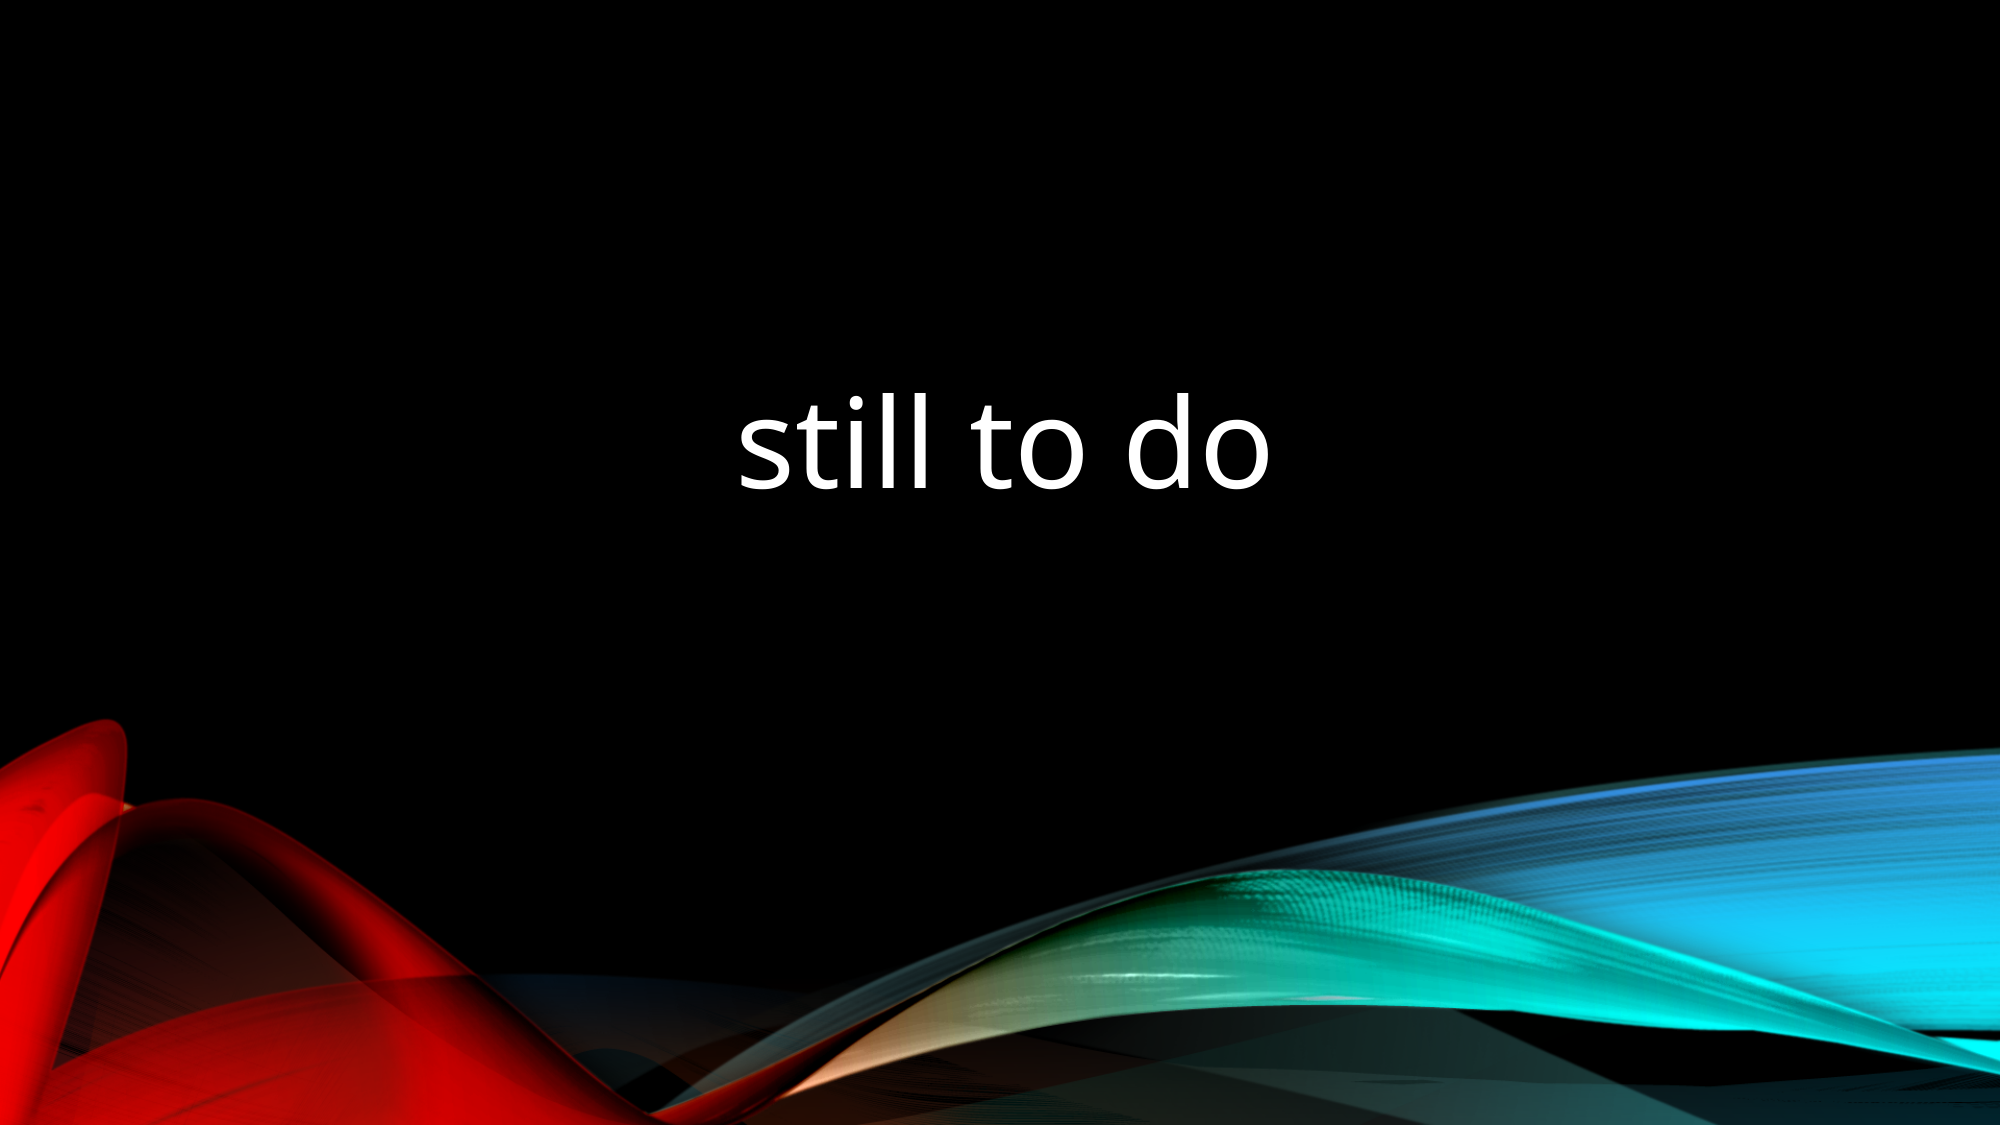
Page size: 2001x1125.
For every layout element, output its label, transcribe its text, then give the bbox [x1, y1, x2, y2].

picture [0, 717, 2000, 1125]
text_box still to do [60, 325, 1952, 524]
